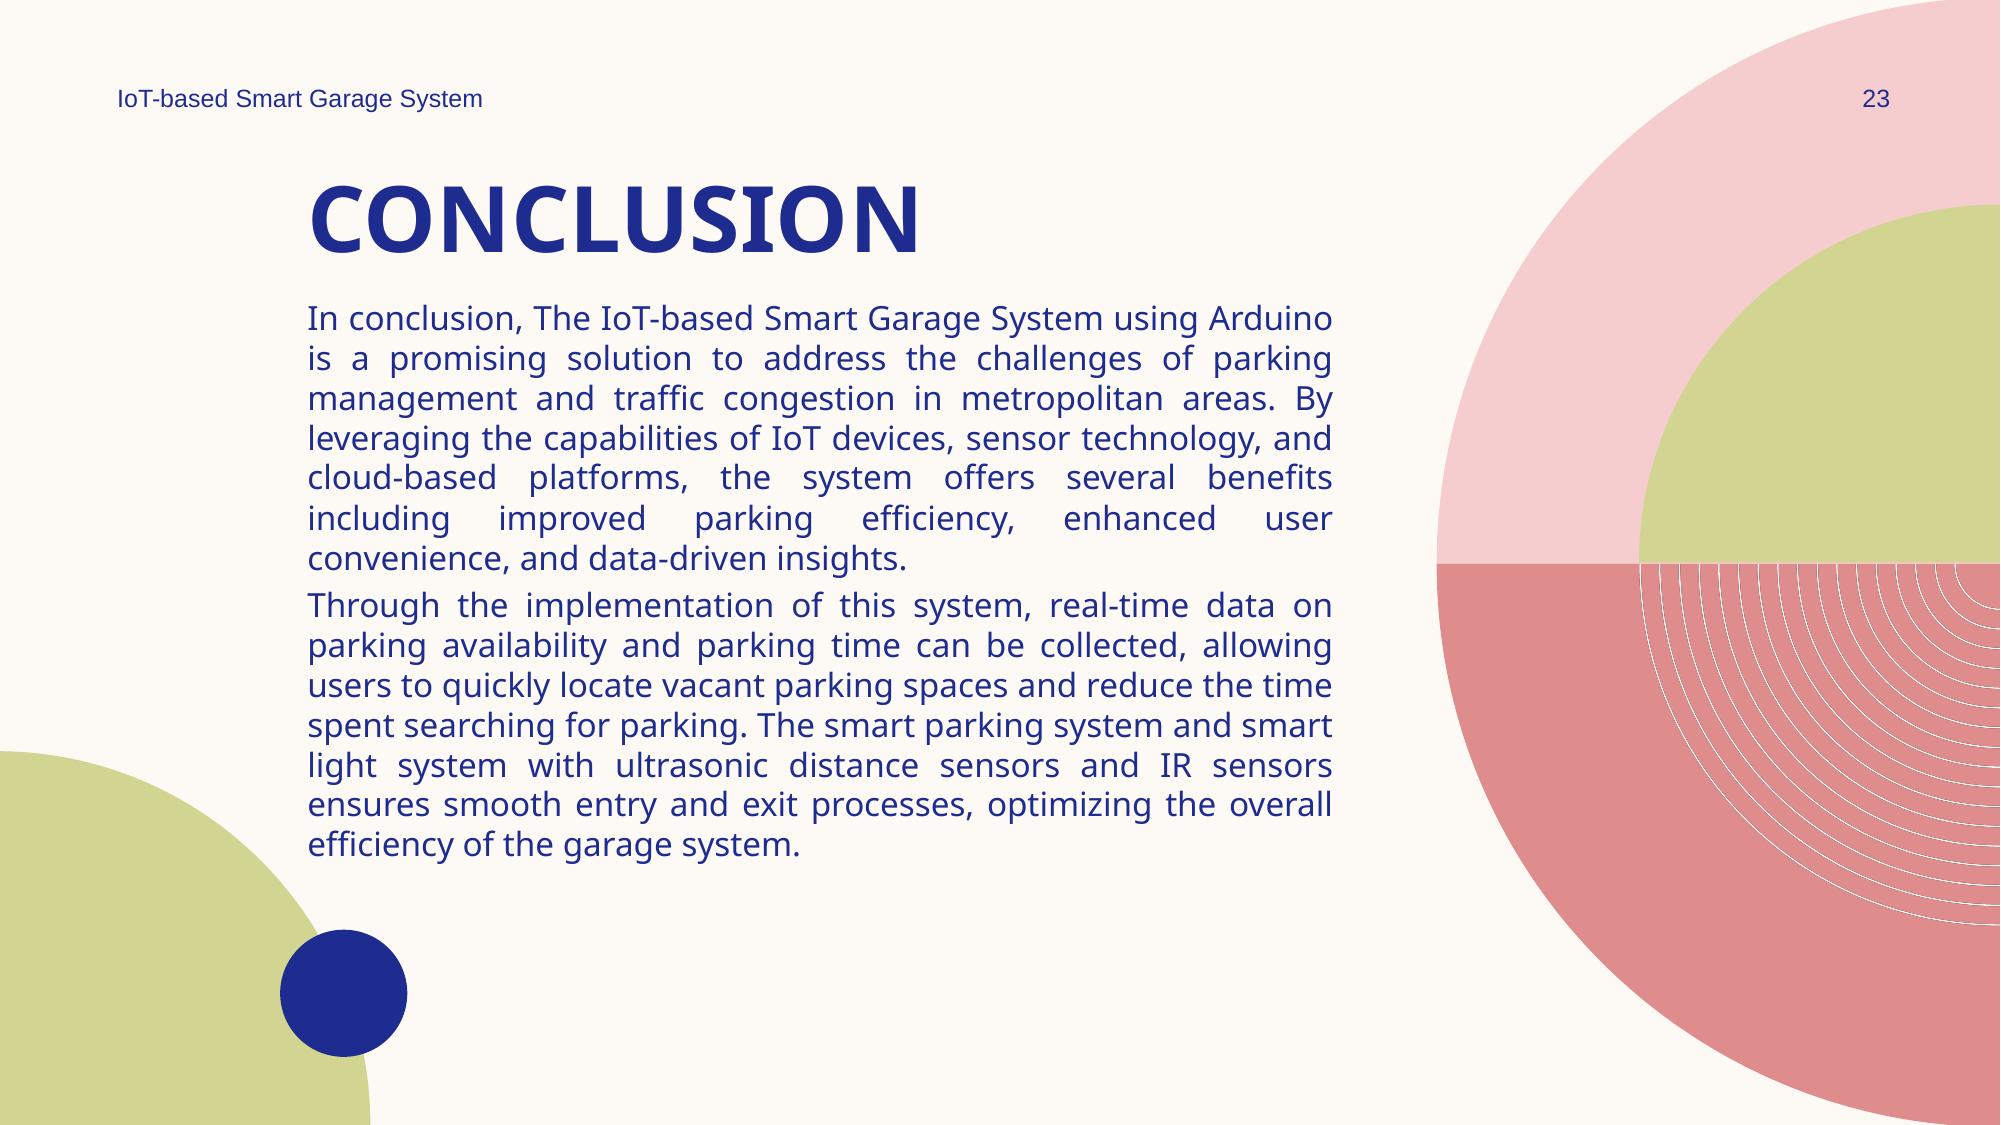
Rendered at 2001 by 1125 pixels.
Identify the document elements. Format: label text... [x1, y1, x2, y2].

slide_number 23 [1795, 75, 1958, 120]
title CONCLUSION [292, 153, 1403, 280]
footer IoT-based Smart Garage System [101, 75, 627, 120]
list In conclusion, The IoT-based Smart Garage System using Arduino is a promising solution to address the challenges of parking management and traffic congestion in metropolitan areas. By leveraging the capabilities of IoT devices, sensor technology, and cloud-based platforms, the system offers several benefits including improved parking efficiency, enhanced user convenience, and data-driven insights. Through the implementation of this system, real-time data on parking availability and parking time can be collected, allowing users to quickly locate vacant parking spaces and reduce the time spent searching for parking. The smart parking system and smart light system with ultrasonic distance sensors and IR sensors ensures smooth entry and exit processes, optimizing the overall efficiency of the garage system. [292, 289, 1350, 883]
picture [1639, 564, 2000, 926]
